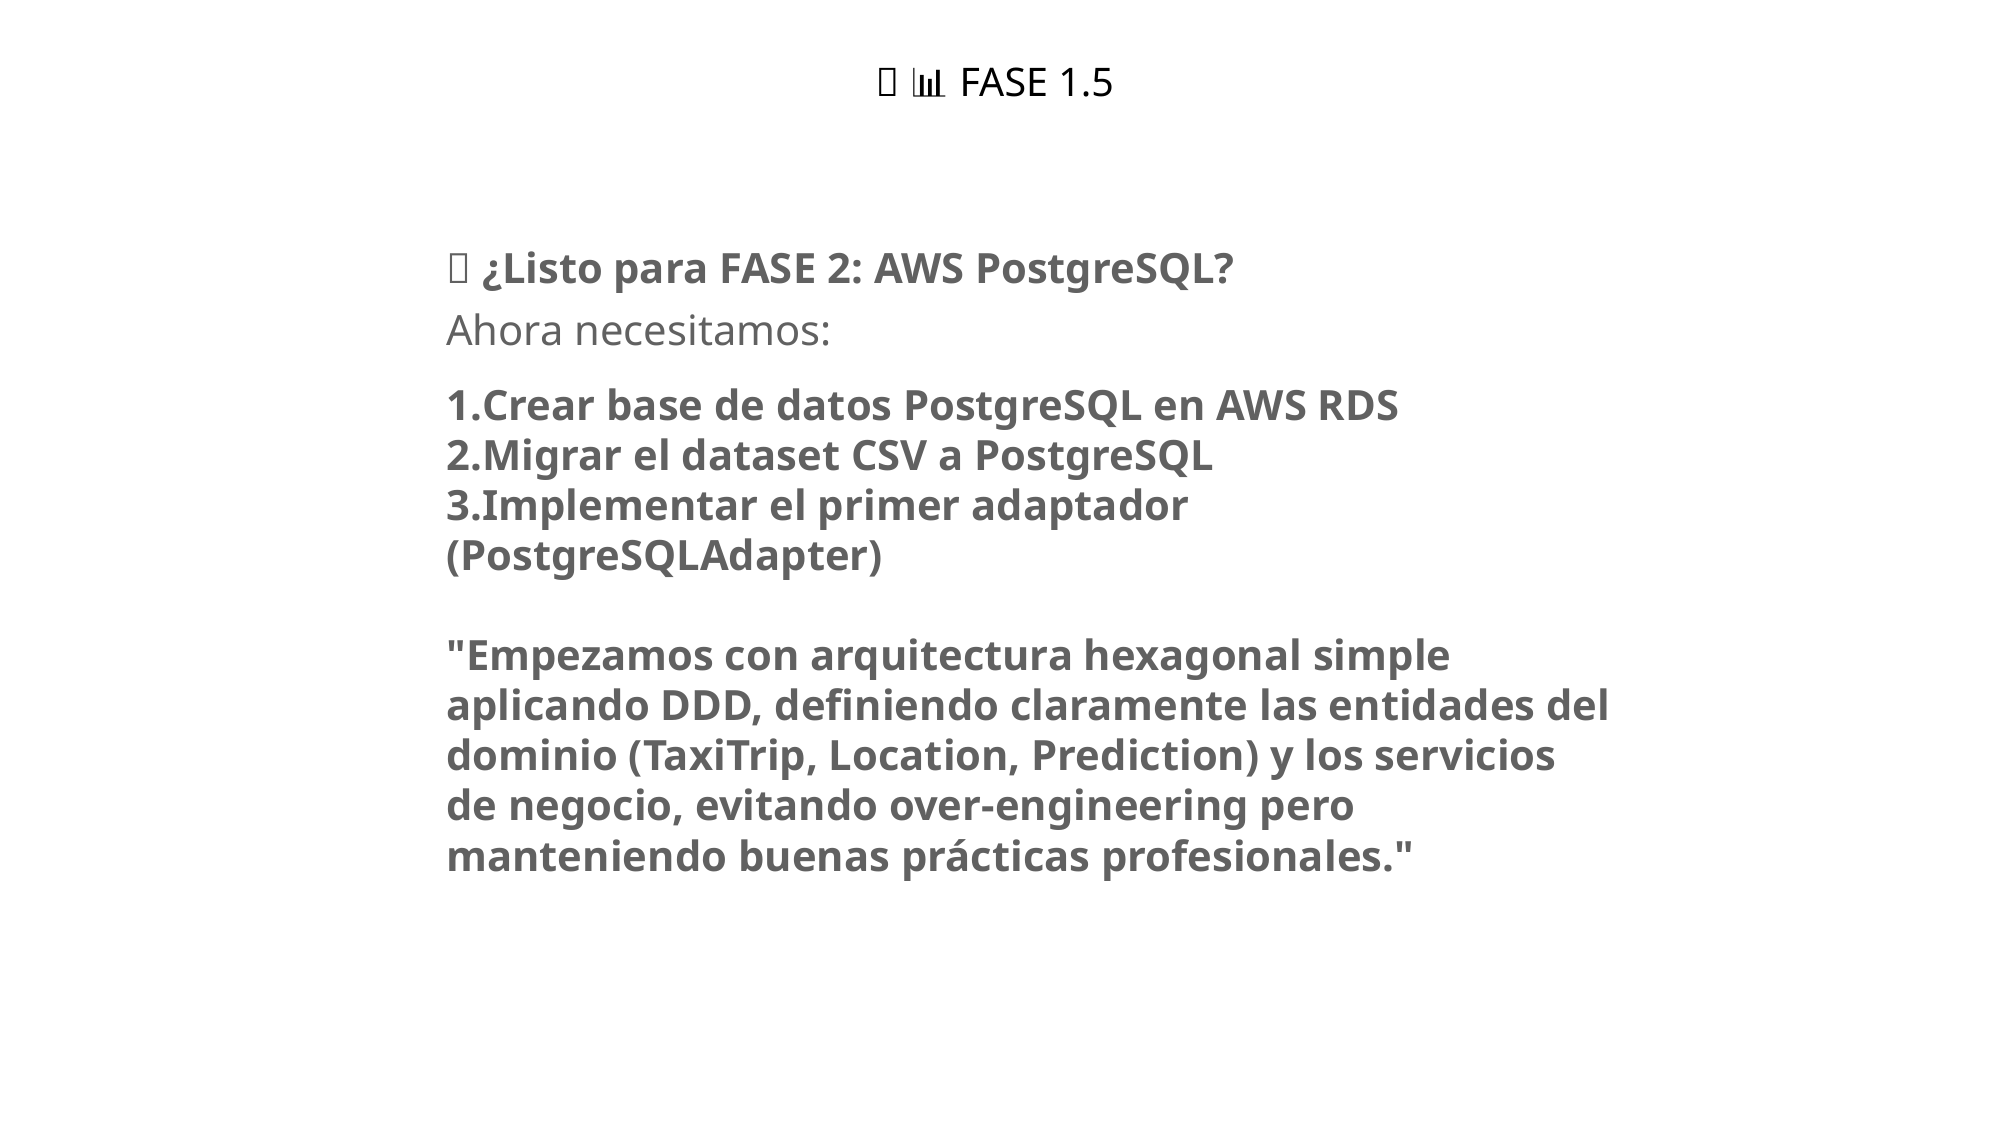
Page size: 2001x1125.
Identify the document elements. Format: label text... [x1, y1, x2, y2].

title ✅ 📊 FASE 1.5 [68, 41, 1932, 168]
text_box 🚀 ¿Listo para FASE 2: AWS PostgreSQL? Ahora necesitamos: Crear base de datos PostgreSQL en AWS RDS Migrar el dataset CSV a PostgreSQL Implementar el primer adaptador (PostgreSQLAdapter) "Empezamos con arquitectura hexagonal simple aplicando DDD, definiendo claramente las entidades del dominio (TaxiTrip, Location, Prediction) y los servicios de negocio, evitando over-engineering pero manteniendo buenas prácticas profesionales." [431, 234, 1631, 887]
